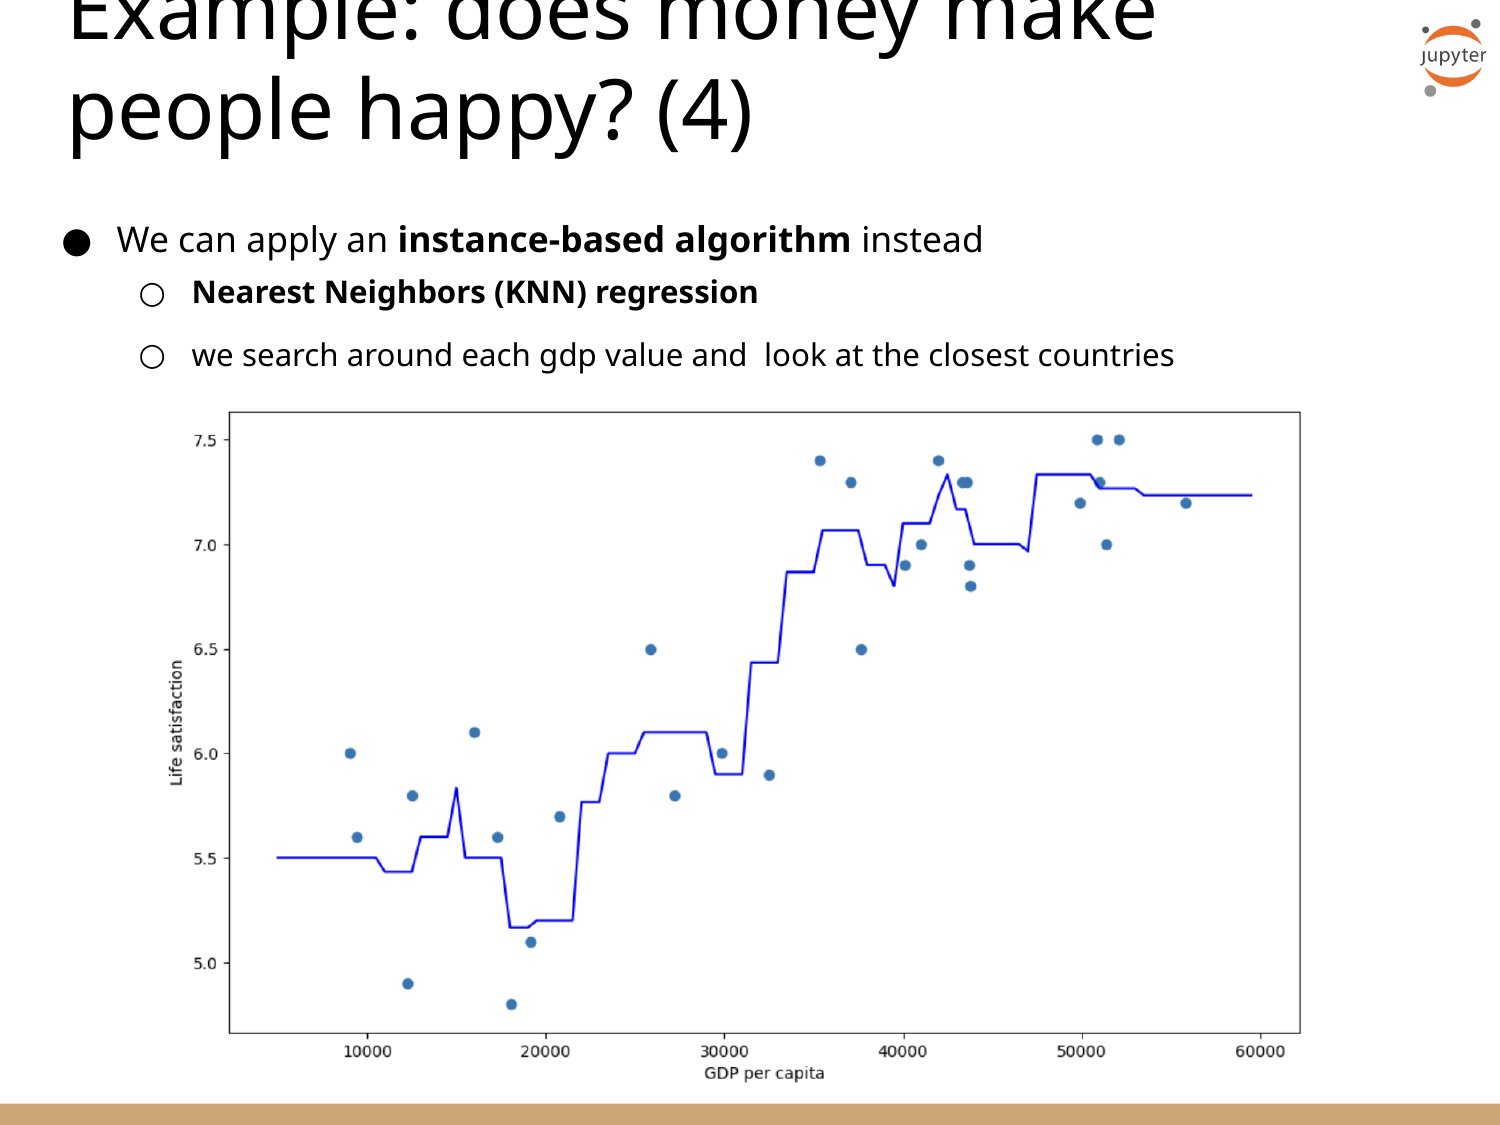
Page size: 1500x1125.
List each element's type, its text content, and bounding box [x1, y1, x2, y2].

picture [1419, 16, 1488, 98]
title Example: does money make people happy? (4) [51, 69, 1449, 172]
picture [135, 395, 1317, 1095]
list We can apply an instance-based algorithm instead Nearest Neighbors (KNN) regression we search around each gdp value and look at the closest countries then we average these values [26, 195, 1474, 1019]
